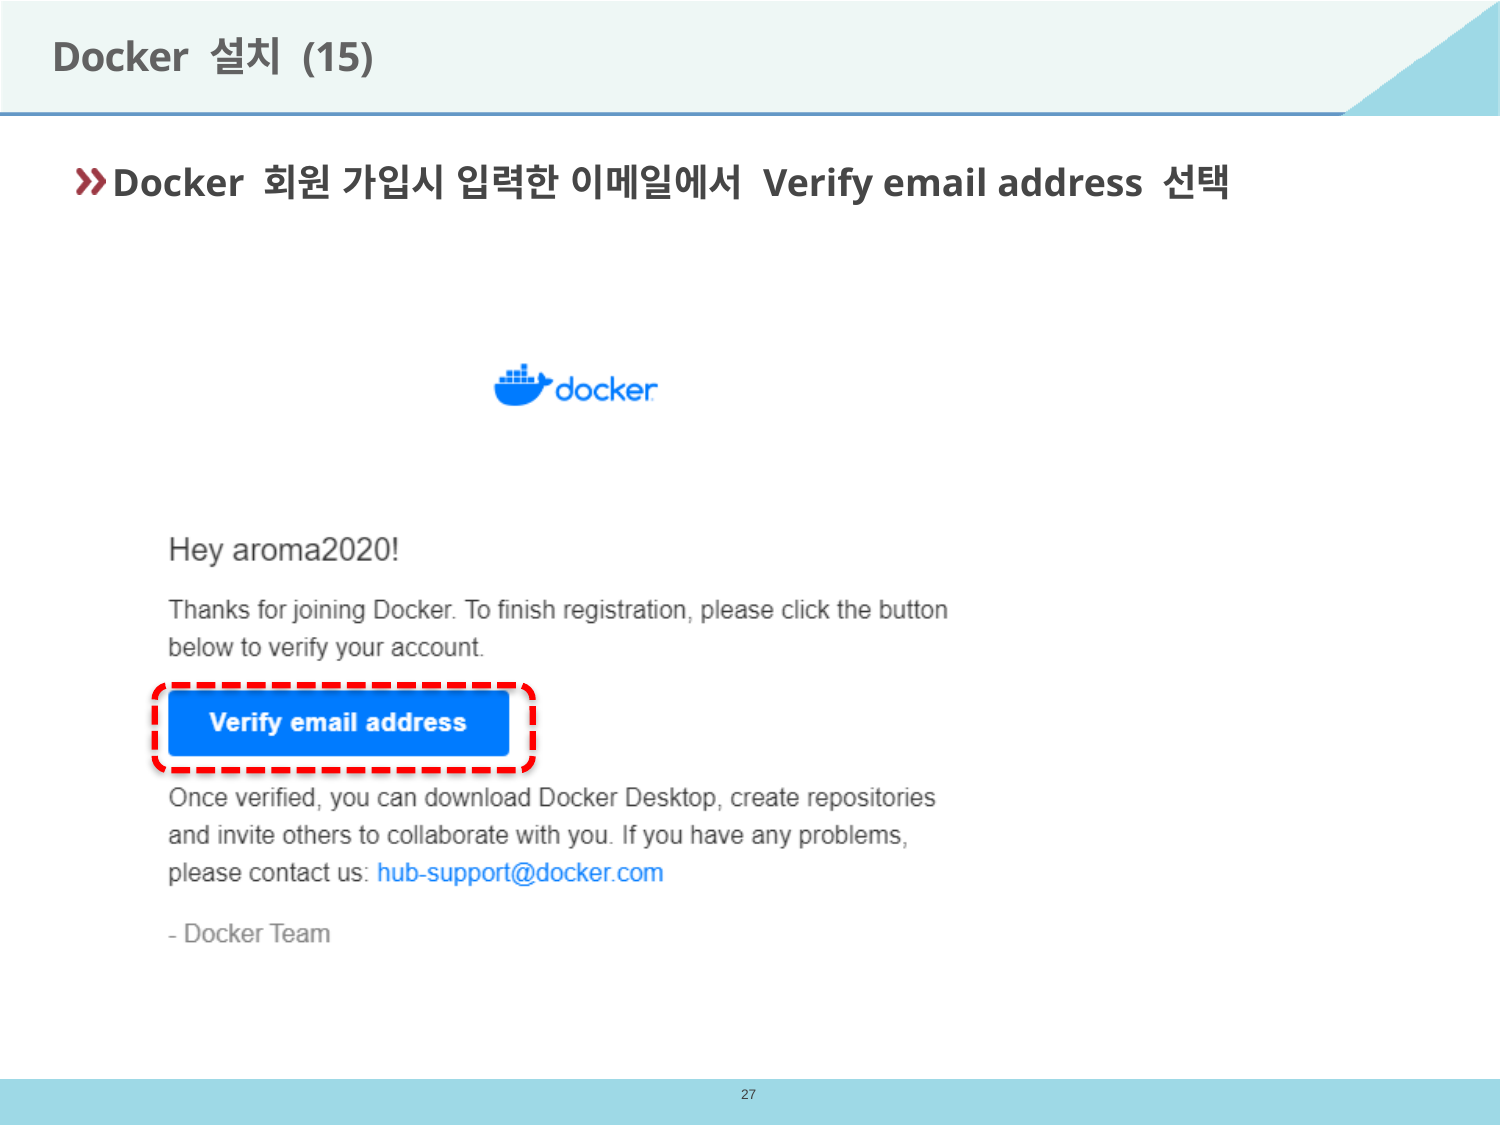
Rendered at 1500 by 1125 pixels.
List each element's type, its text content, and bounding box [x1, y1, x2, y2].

picture [0, 1, 1500, 116]
picture [75, 168, 106, 195]
list Docker 회원 가입시 입력한 이메일에서 Verify email address 선택 [60, 146, 1440, 1063]
picture [45, 270, 1243, 978]
title Docker 설치 (15) [45, 19, 1396, 92]
picture [0, 1079, 1500, 1125]
